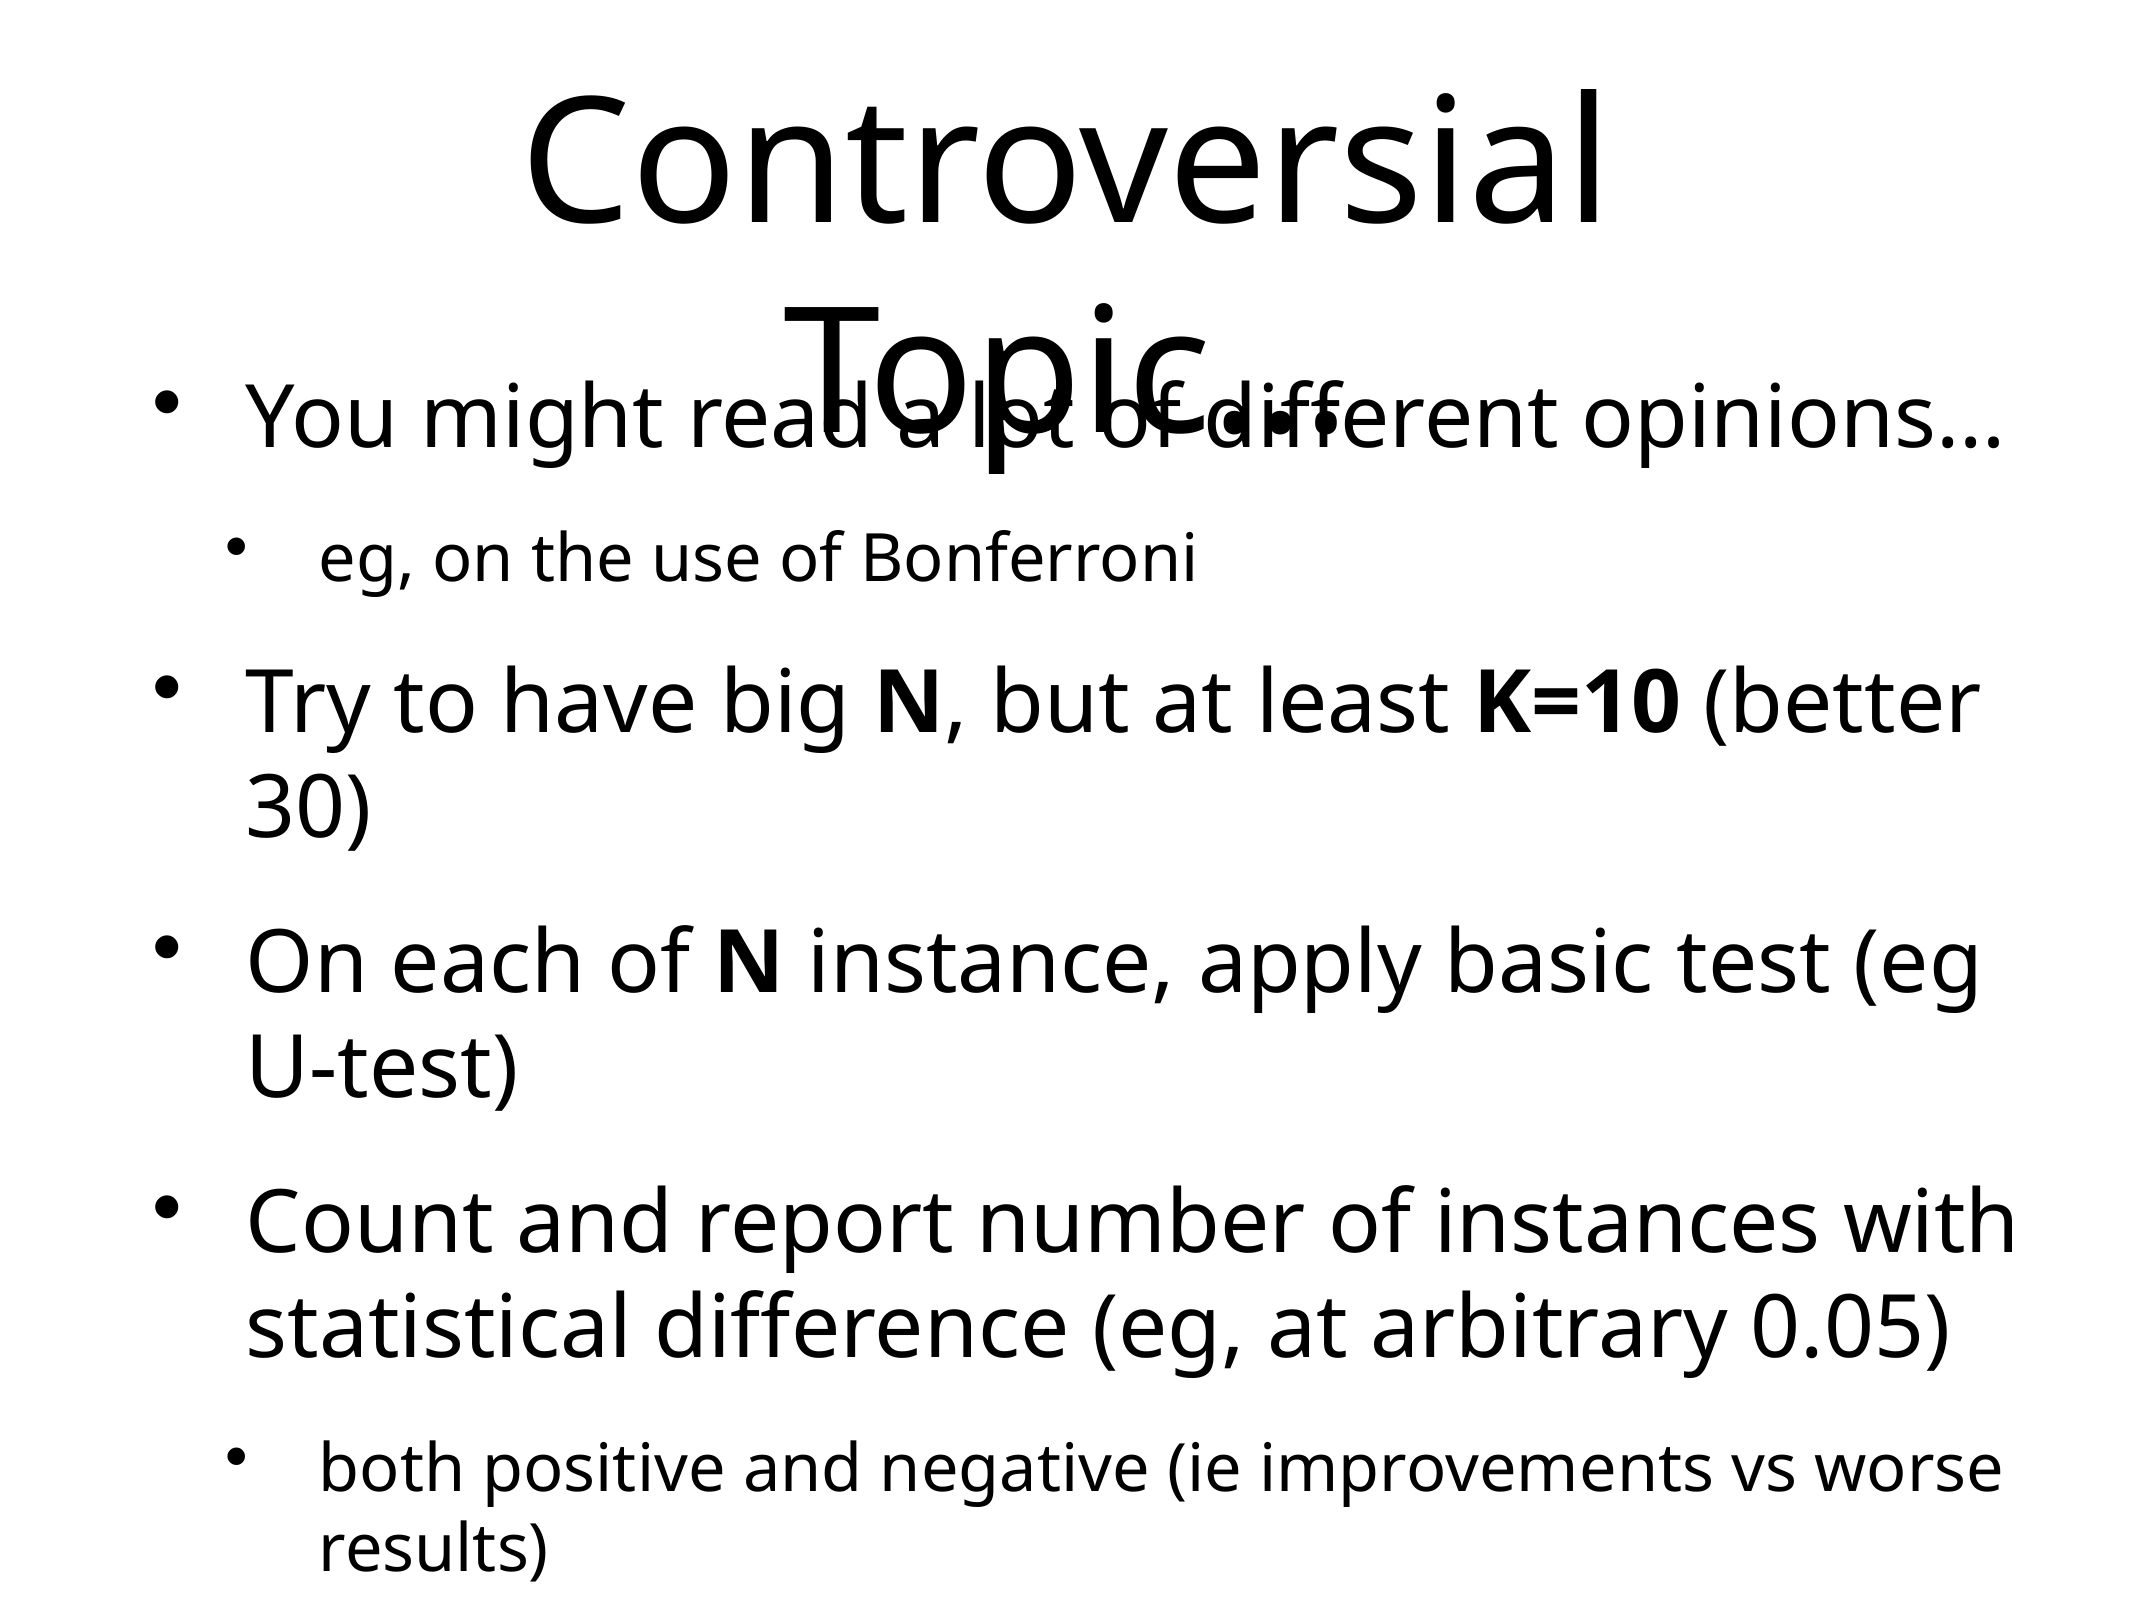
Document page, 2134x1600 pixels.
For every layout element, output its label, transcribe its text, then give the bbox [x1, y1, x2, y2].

list You might read a lot of different opinions… eg, on the use of Bonferroni Try to have big N, but at least K=10 (better 30) On each of N instance, apply basic test (eg U-test) Count and report number of instances with statistical difference (eg, at arbitrary 0.05) both positive and negative (ie improvements vs worse results) [91, 381, 2102, 1563]
title Controversial Topic… [207, 41, 1926, 381]
